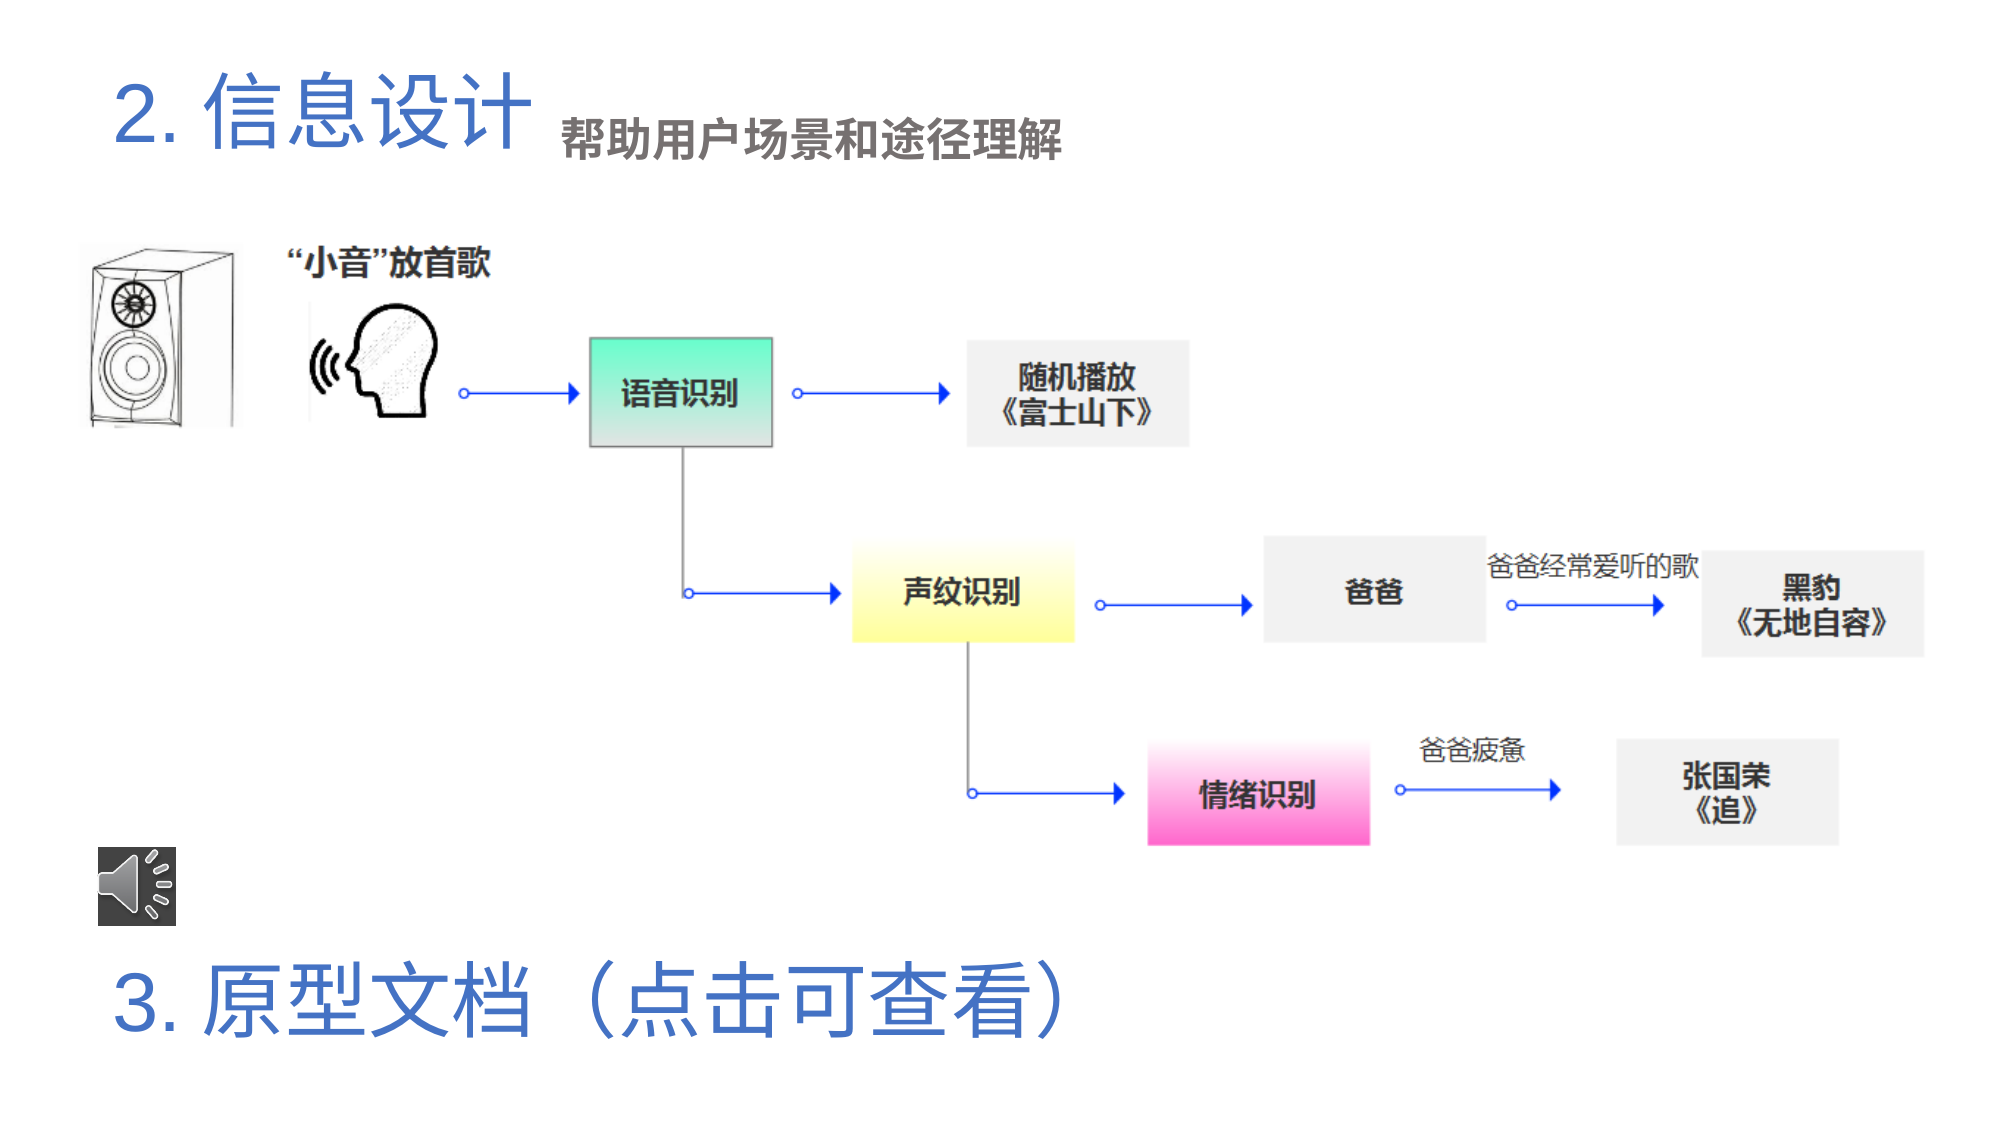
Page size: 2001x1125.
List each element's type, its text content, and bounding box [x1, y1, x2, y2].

text_box 2.信息设计 [112, 58, 1263, 159]
picture [69, 218, 1956, 927]
text_box 3.原型文档（点击可查看） [112, 948, 1263, 1049]
text_box 帮助用户场景和途径理解 [545, 102, 1079, 173]
